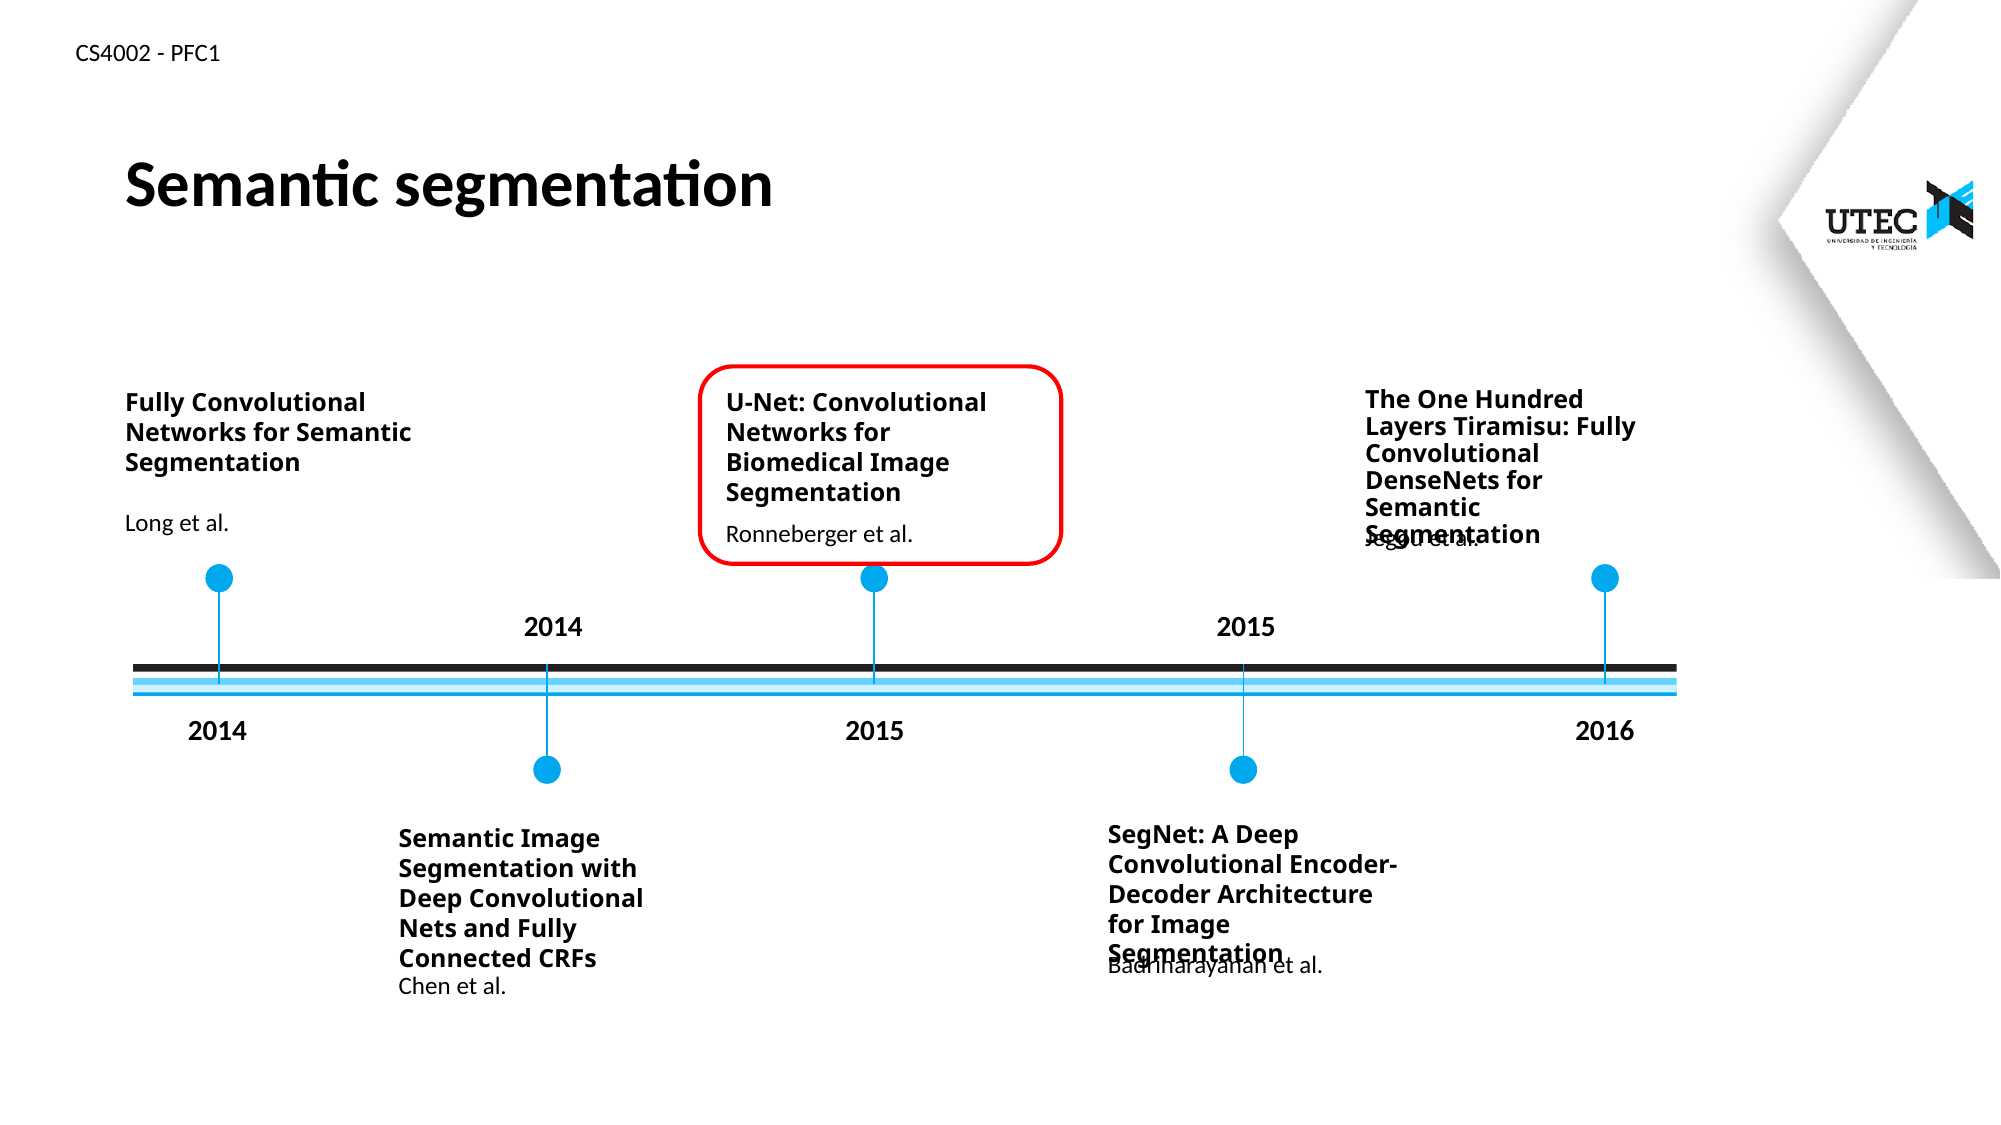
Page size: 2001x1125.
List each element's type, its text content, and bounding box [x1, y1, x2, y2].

text_box [565, 684, 1224, 693]
text_box [562, 664, 855, 672]
text_box [892, 664, 1227, 672]
text_box Semantic Image Segmentation with Deep Convolutional Nets and Fully Connected CRFs [383, 815, 711, 945]
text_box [1230, 663, 1257, 784]
text_box 2015 [769, 707, 980, 746]
text_box [892, 678, 1224, 684]
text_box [205, 564, 233, 685]
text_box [1591, 564, 1619, 685]
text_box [533, 663, 561, 784]
picture [5, 0, 2000, 579]
text_box [565, 678, 855, 684]
text_box [237, 664, 531, 672]
text_box [1623, 678, 1677, 684]
text_box 2014 [447, 604, 659, 642]
text_box [133, 664, 200, 672]
text_box Chen et al. [383, 965, 711, 1002]
text_box [1623, 664, 1677, 672]
text_box 2014 [112, 707, 323, 746]
text_box Badrinarayanan et al. [1092, 944, 1420, 987]
text_box [1258, 664, 1586, 672]
text_box [133, 684, 528, 693]
text_box SegNet: A Deep Convolutional Encoder-Decoder Architecture for Image Segmentation [1092, 810, 1420, 944]
text_box 2016 [1499, 707, 1711, 746]
text_box 2015 [1140, 604, 1352, 642]
text_box [1261, 678, 1586, 684]
text_box [237, 678, 528, 684]
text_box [860, 564, 888, 685]
text_box [133, 678, 200, 684]
text_box [1261, 684, 1677, 693]
